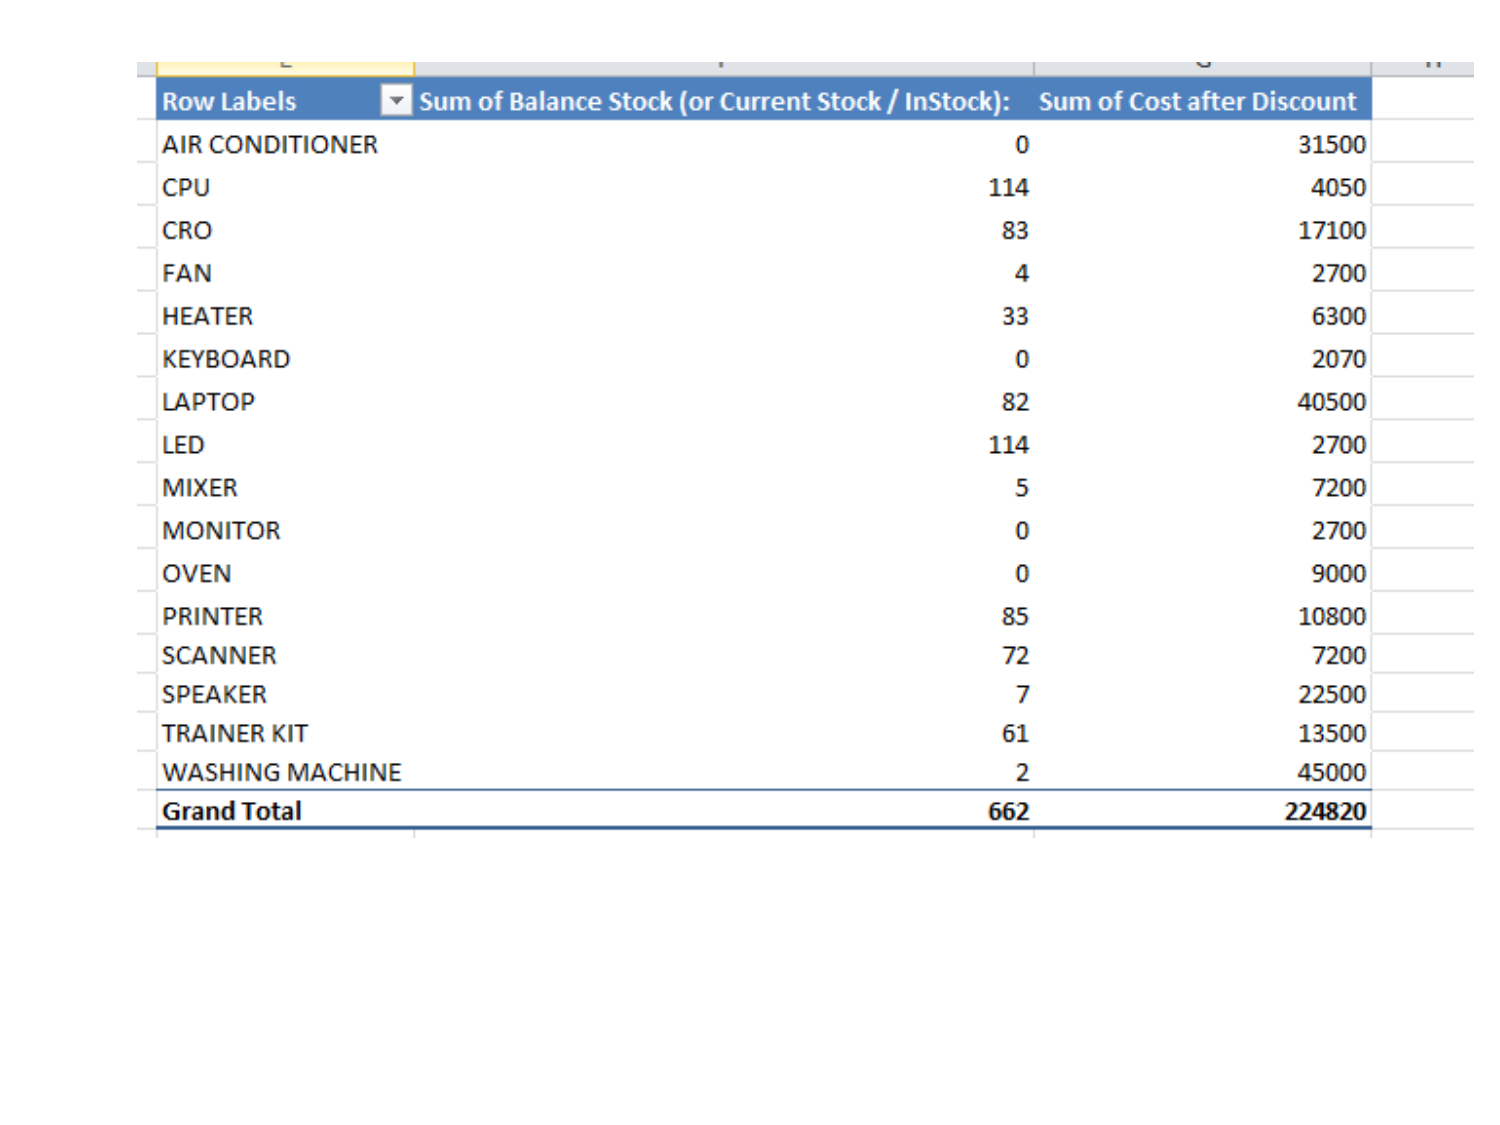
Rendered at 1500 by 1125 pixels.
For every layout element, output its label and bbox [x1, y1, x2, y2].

picture [137, 62, 1474, 838]
